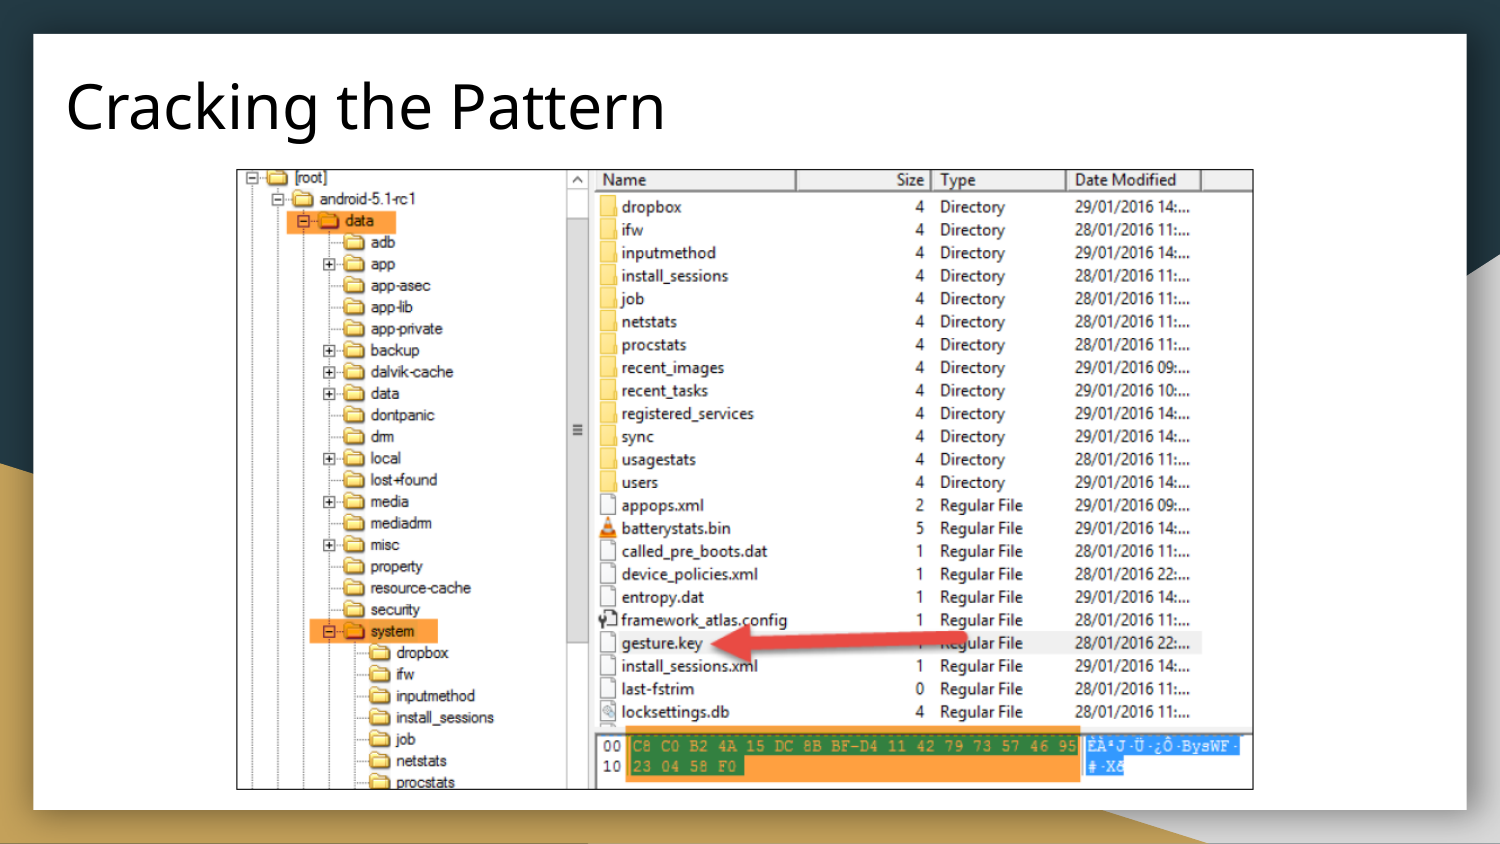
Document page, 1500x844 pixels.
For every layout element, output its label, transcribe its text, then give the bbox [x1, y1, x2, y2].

title Cracking the Pattern [50, 52, 1282, 210]
picture [230, 161, 1270, 796]
